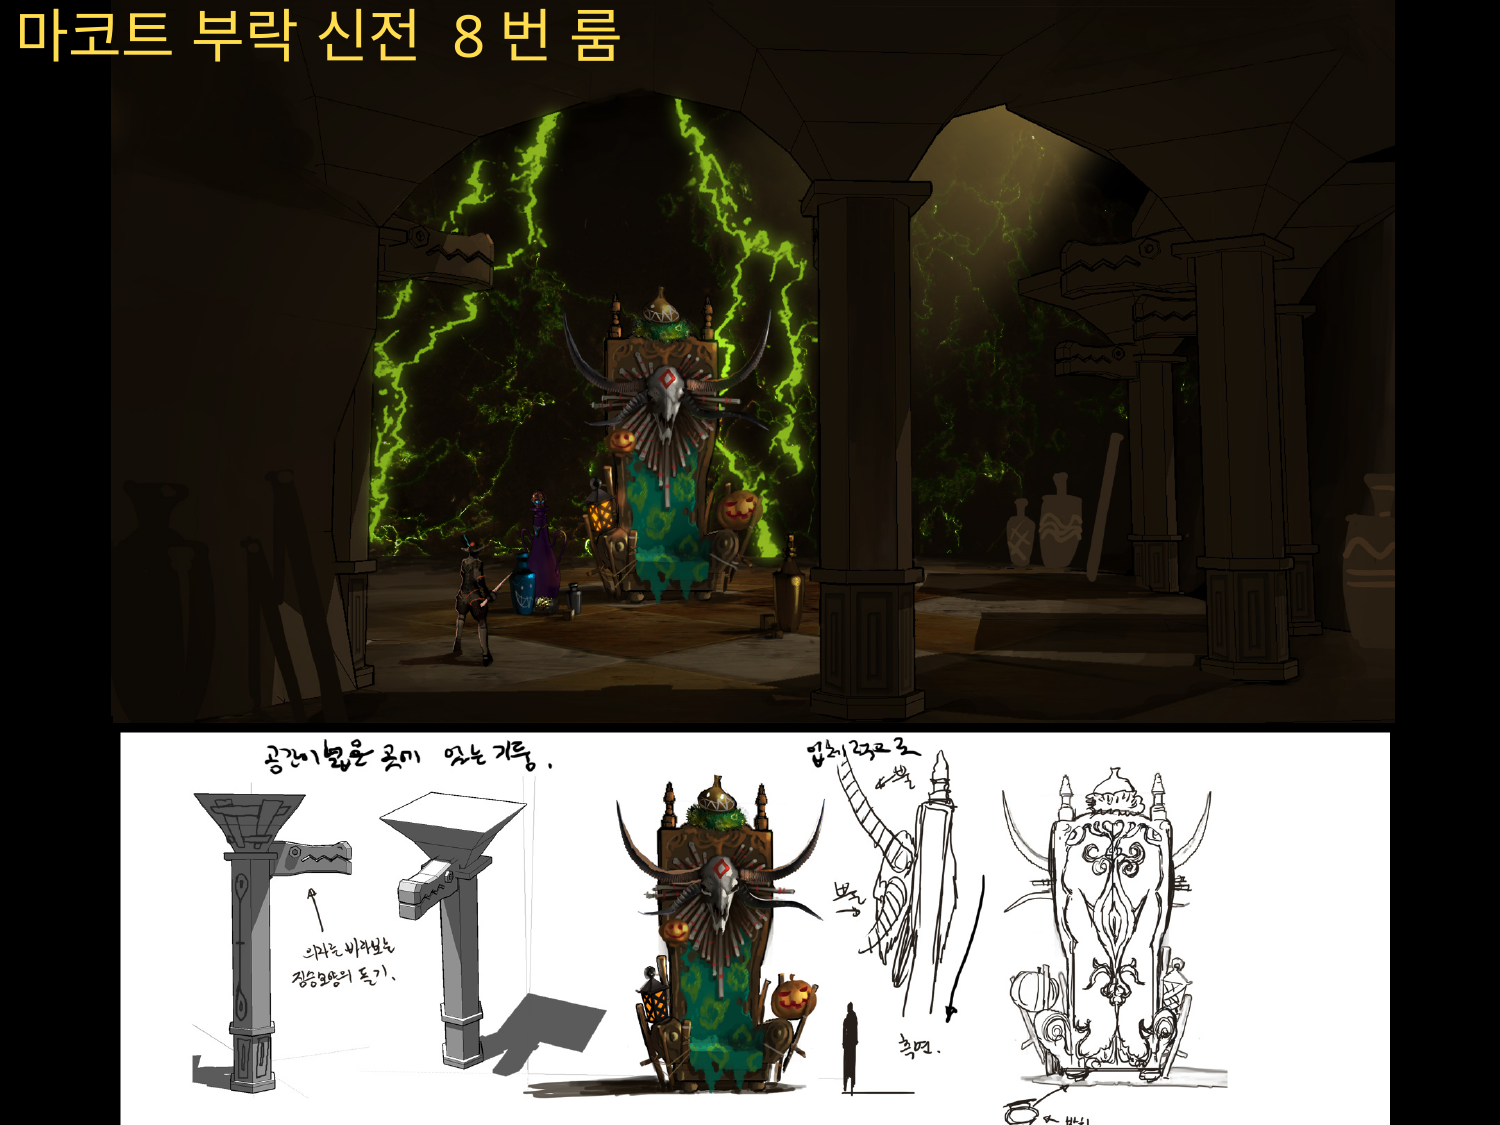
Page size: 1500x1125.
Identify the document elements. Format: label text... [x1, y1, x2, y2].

picture [111, 0, 1395, 1125]
title 마코트 부락 신전 8번 룸 [0, 0, 109, 79]
